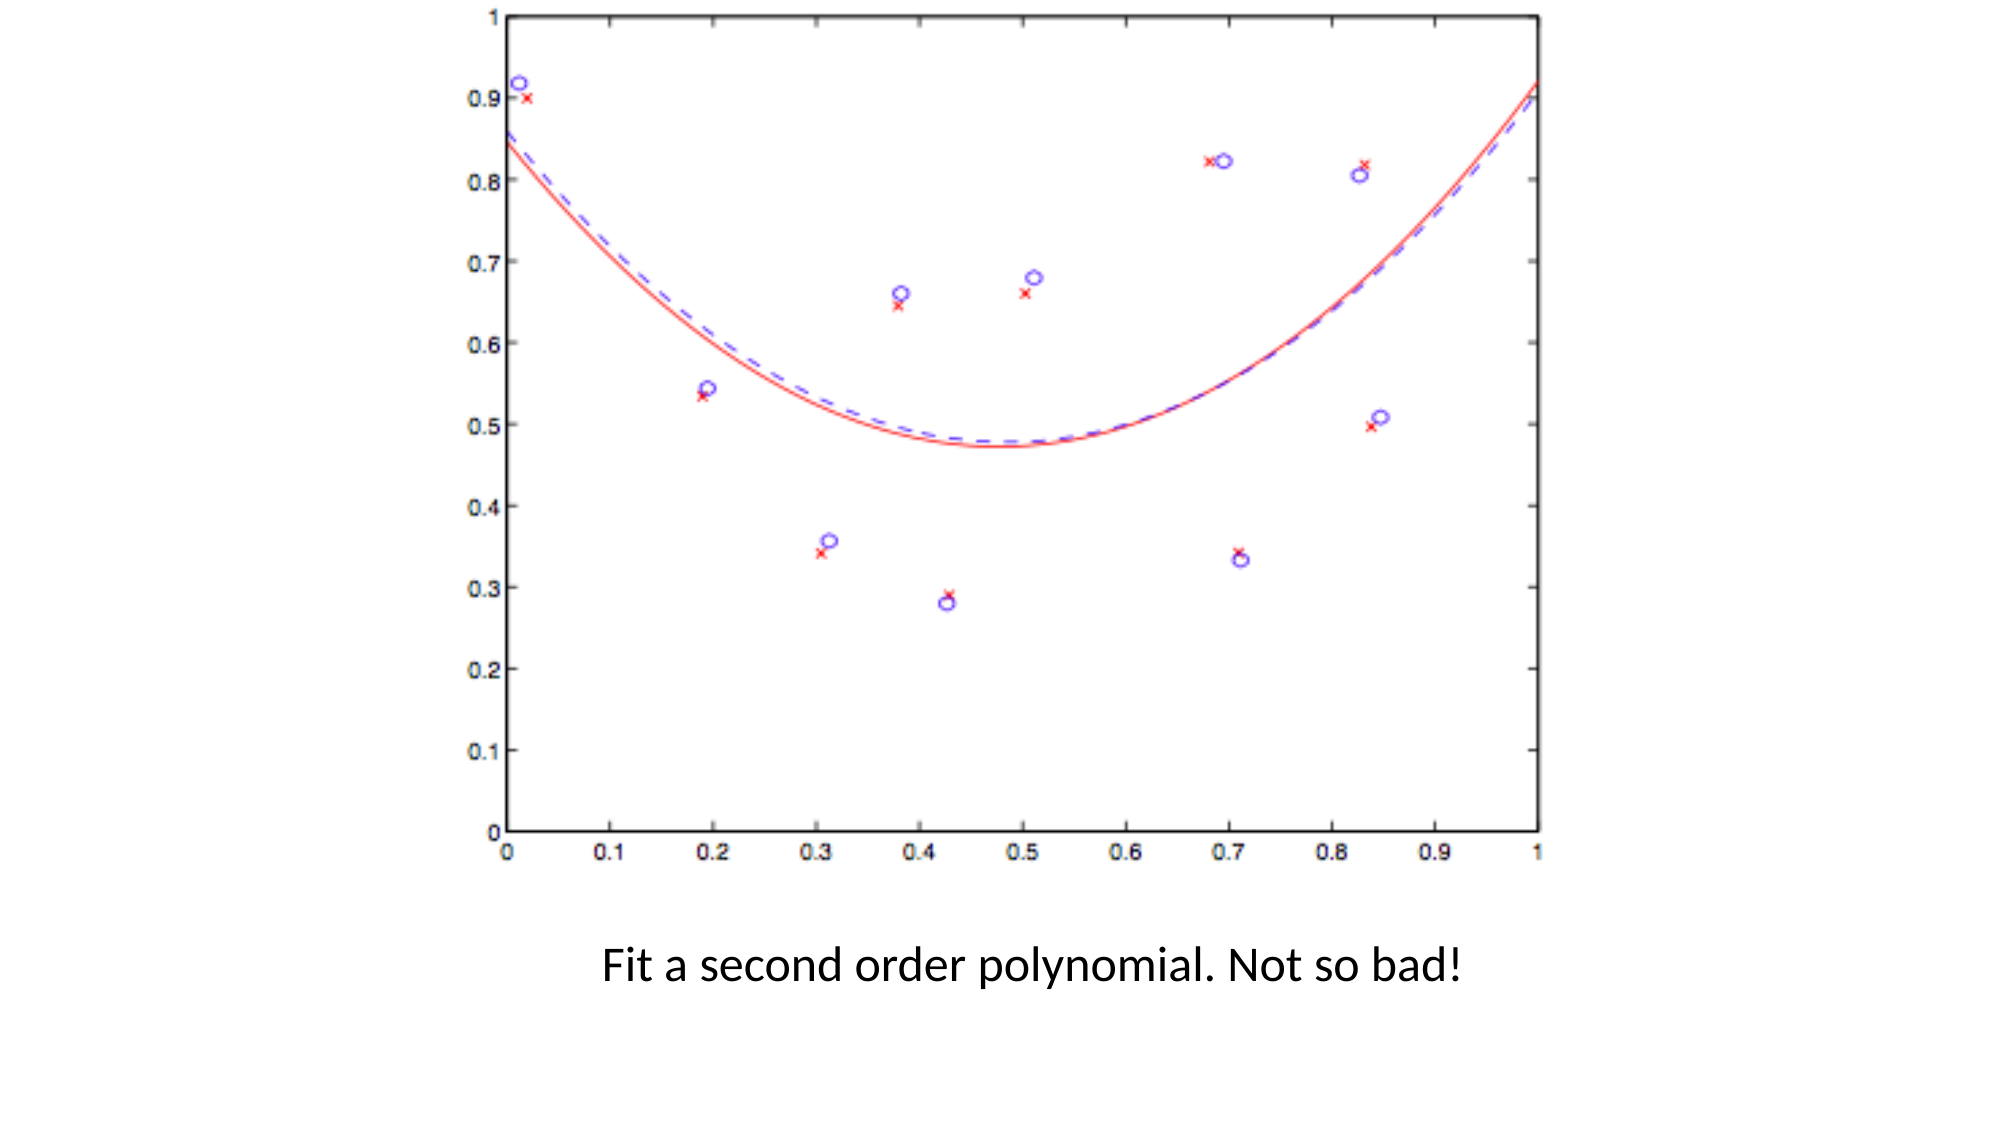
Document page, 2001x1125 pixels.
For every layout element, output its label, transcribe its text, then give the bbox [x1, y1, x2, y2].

text_box Fit a second order polynomial. Not so bad! [555, 923, 1511, 999]
picture [433, 0, 1567, 877]
